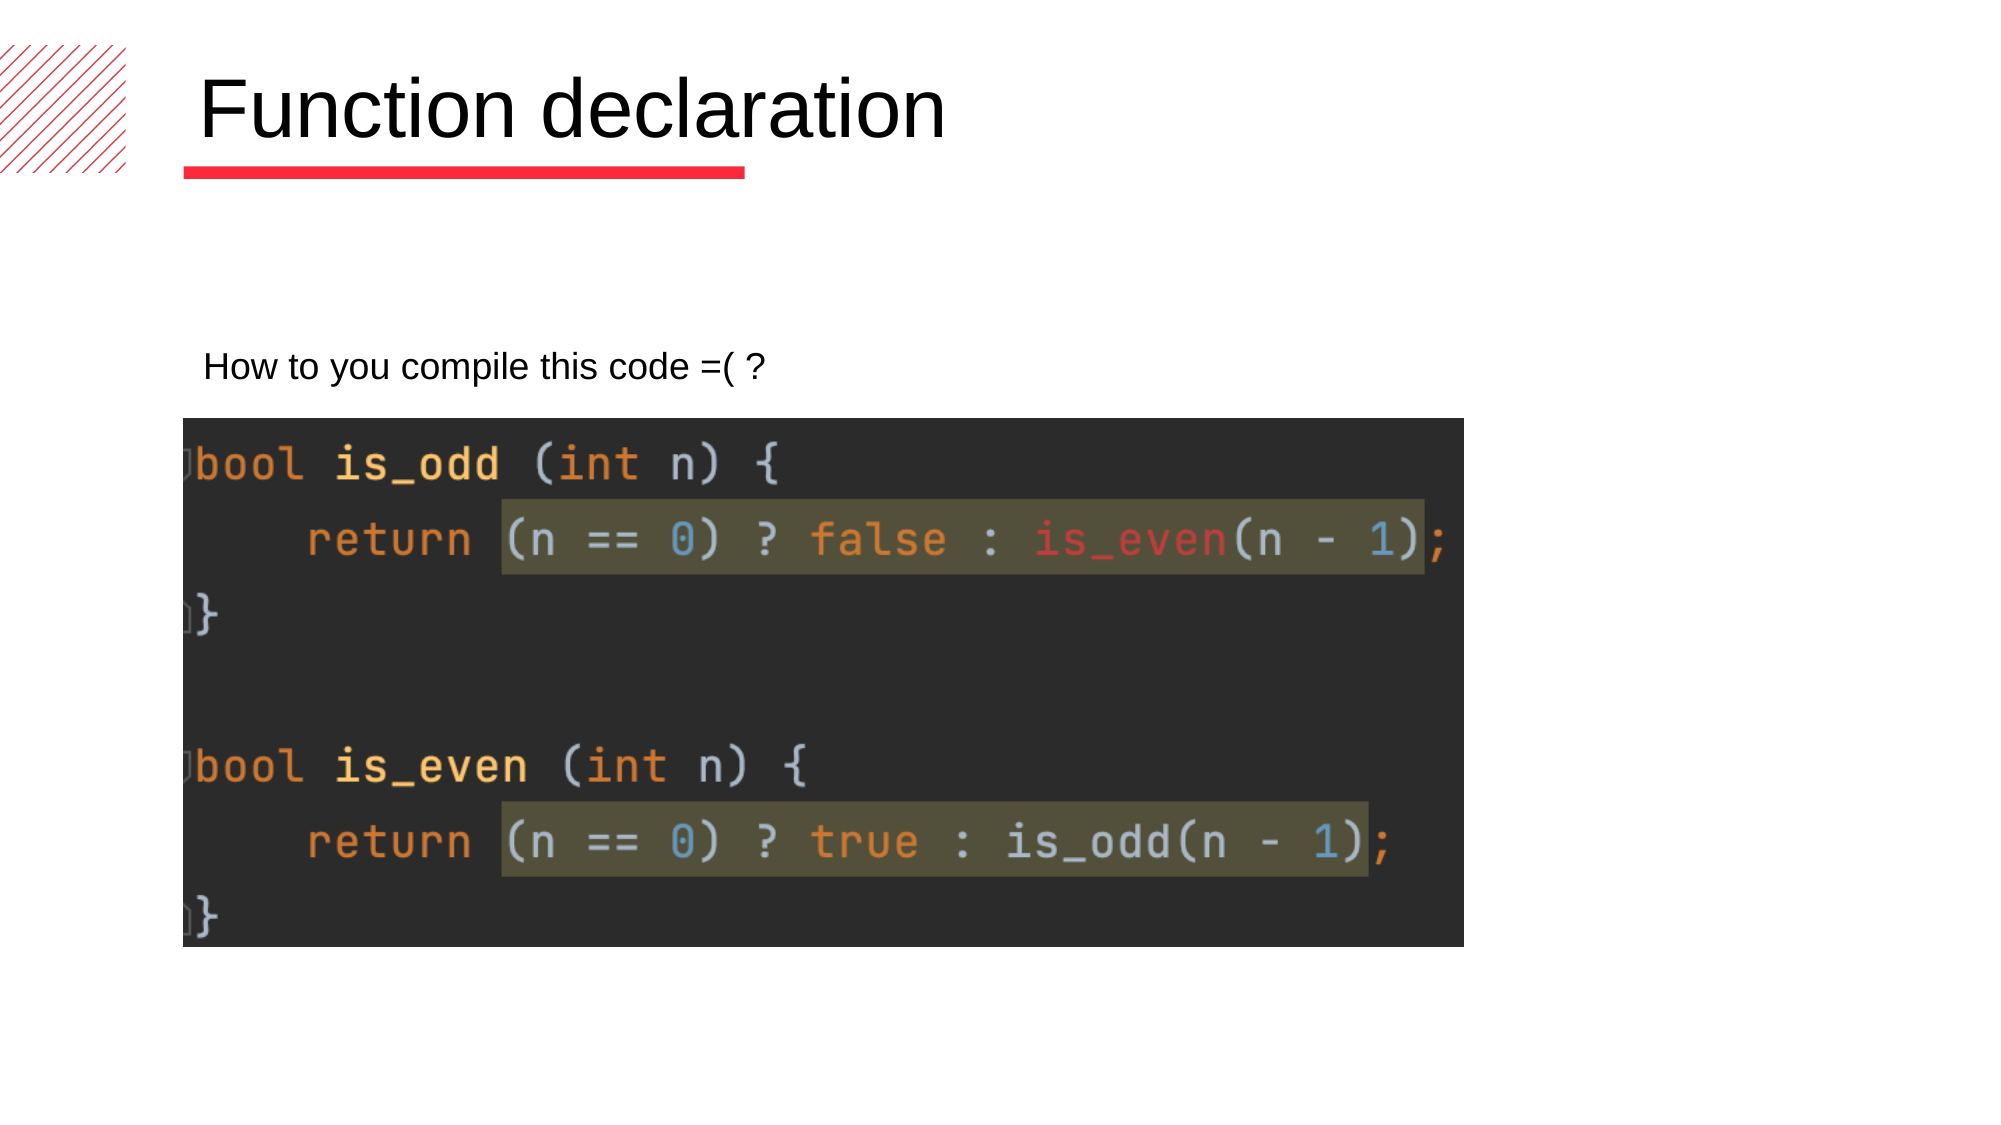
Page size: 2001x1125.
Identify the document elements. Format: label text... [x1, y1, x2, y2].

list Function declaration [183, 58, 1780, 194]
text_box How to you compile this code =( ? [195, 334, 774, 395]
picture [0, 45, 126, 173]
picture [183, 418, 1465, 947]
